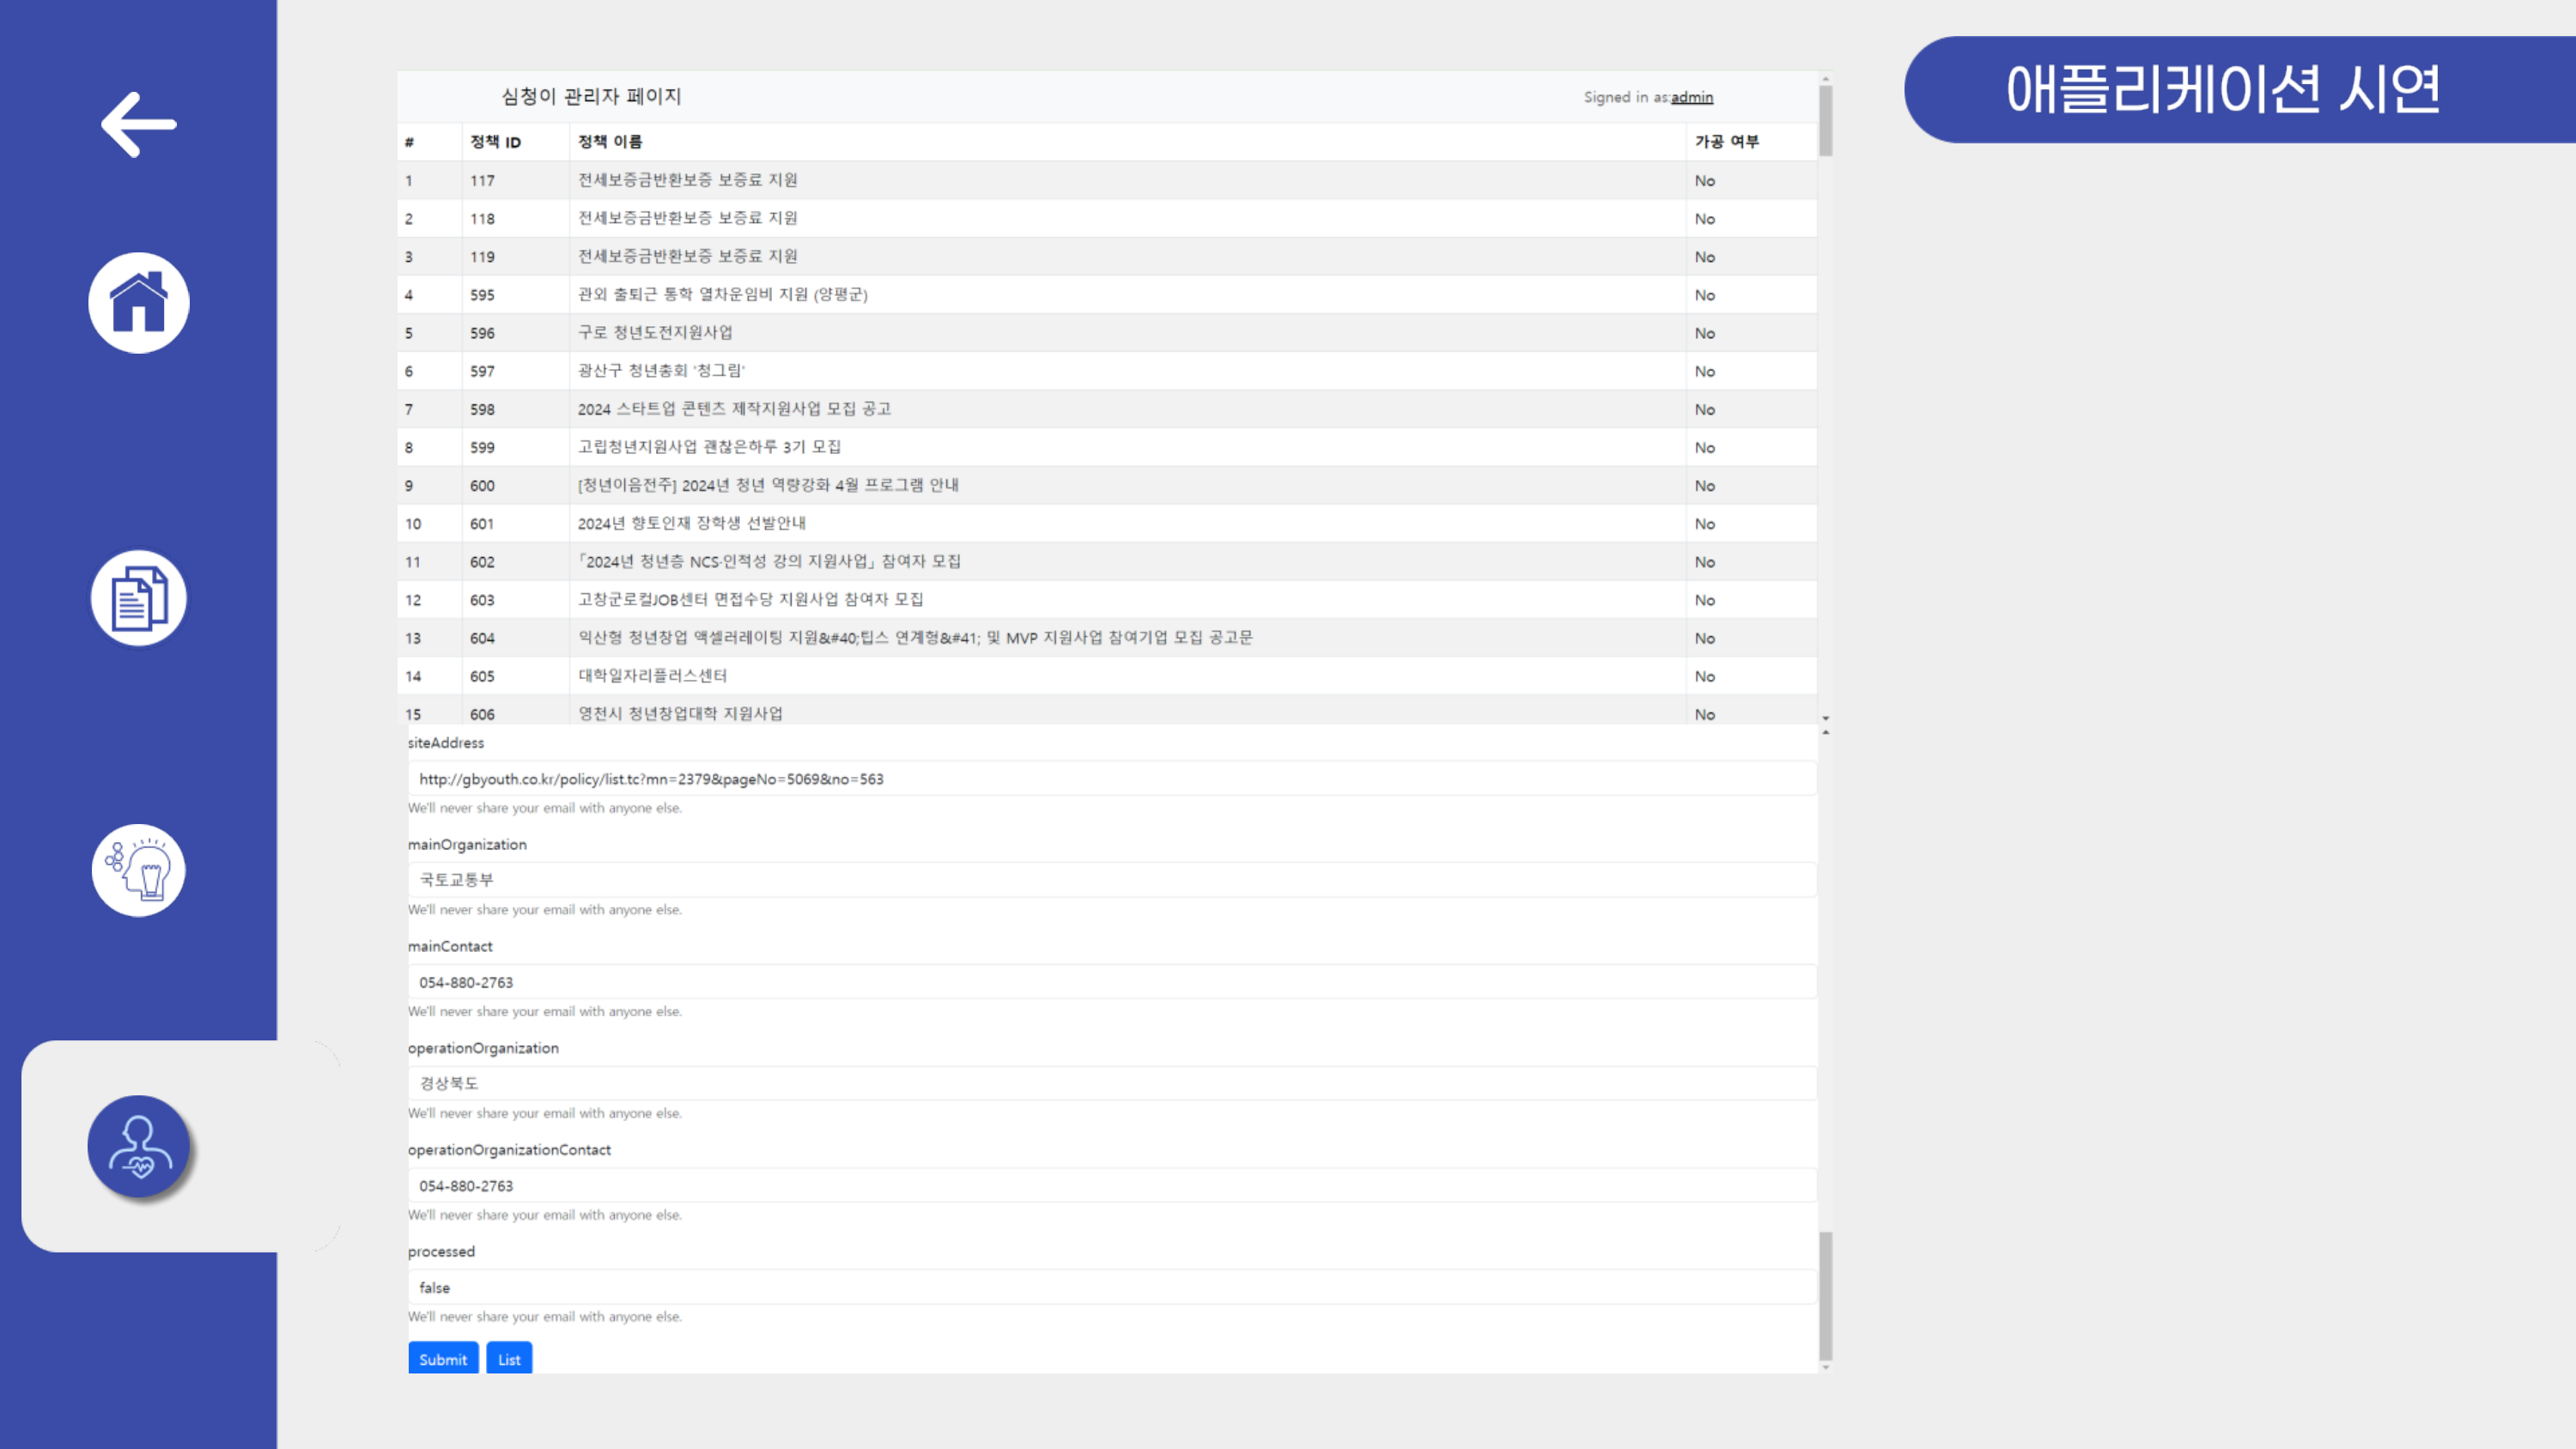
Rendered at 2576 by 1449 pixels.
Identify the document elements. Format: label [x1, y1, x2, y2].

text_box [88, 252, 190, 354]
text_box [408, 734, 1834, 1373]
text_box [2518, 36, 2576, 143]
text_box [68, 527, 210, 670]
text_box [88, 1095, 191, 1197]
text_box [92, 823, 186, 918]
picture [1958, 30, 2513, 186]
text_box [21, 1040, 341, 1252]
text_box [398, 69, 1834, 724]
text_box [100, 92, 177, 158]
text_box [0, 0, 279, 1449]
text_box [1905, 36, 1953, 143]
